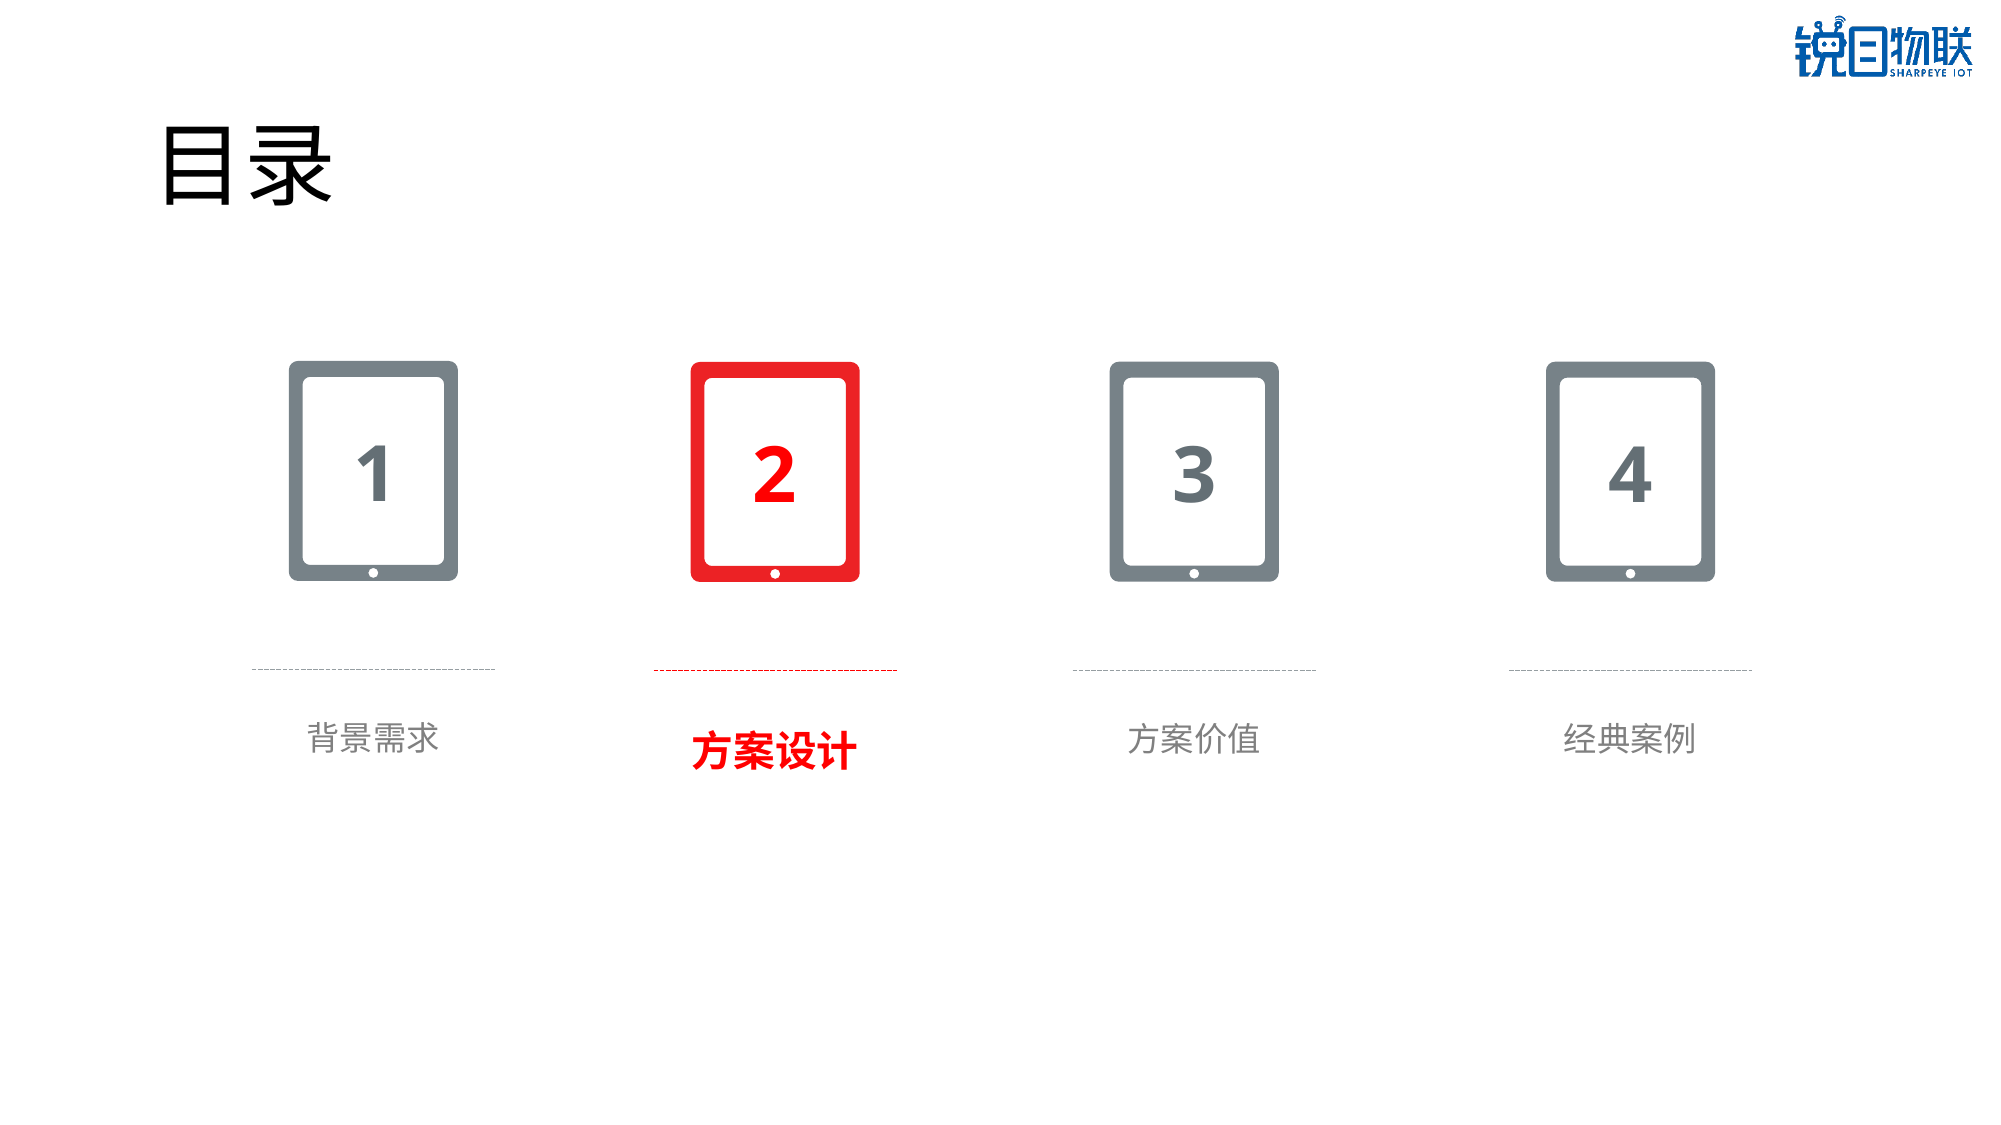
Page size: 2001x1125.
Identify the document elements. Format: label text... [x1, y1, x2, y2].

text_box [1491, 361, 1770, 762]
title 目录 [137, 59, 1863, 278]
picture [1741, 11, 2000, 88]
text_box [251, 360, 495, 761]
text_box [653, 361, 897, 777]
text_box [1055, 361, 1333, 762]
